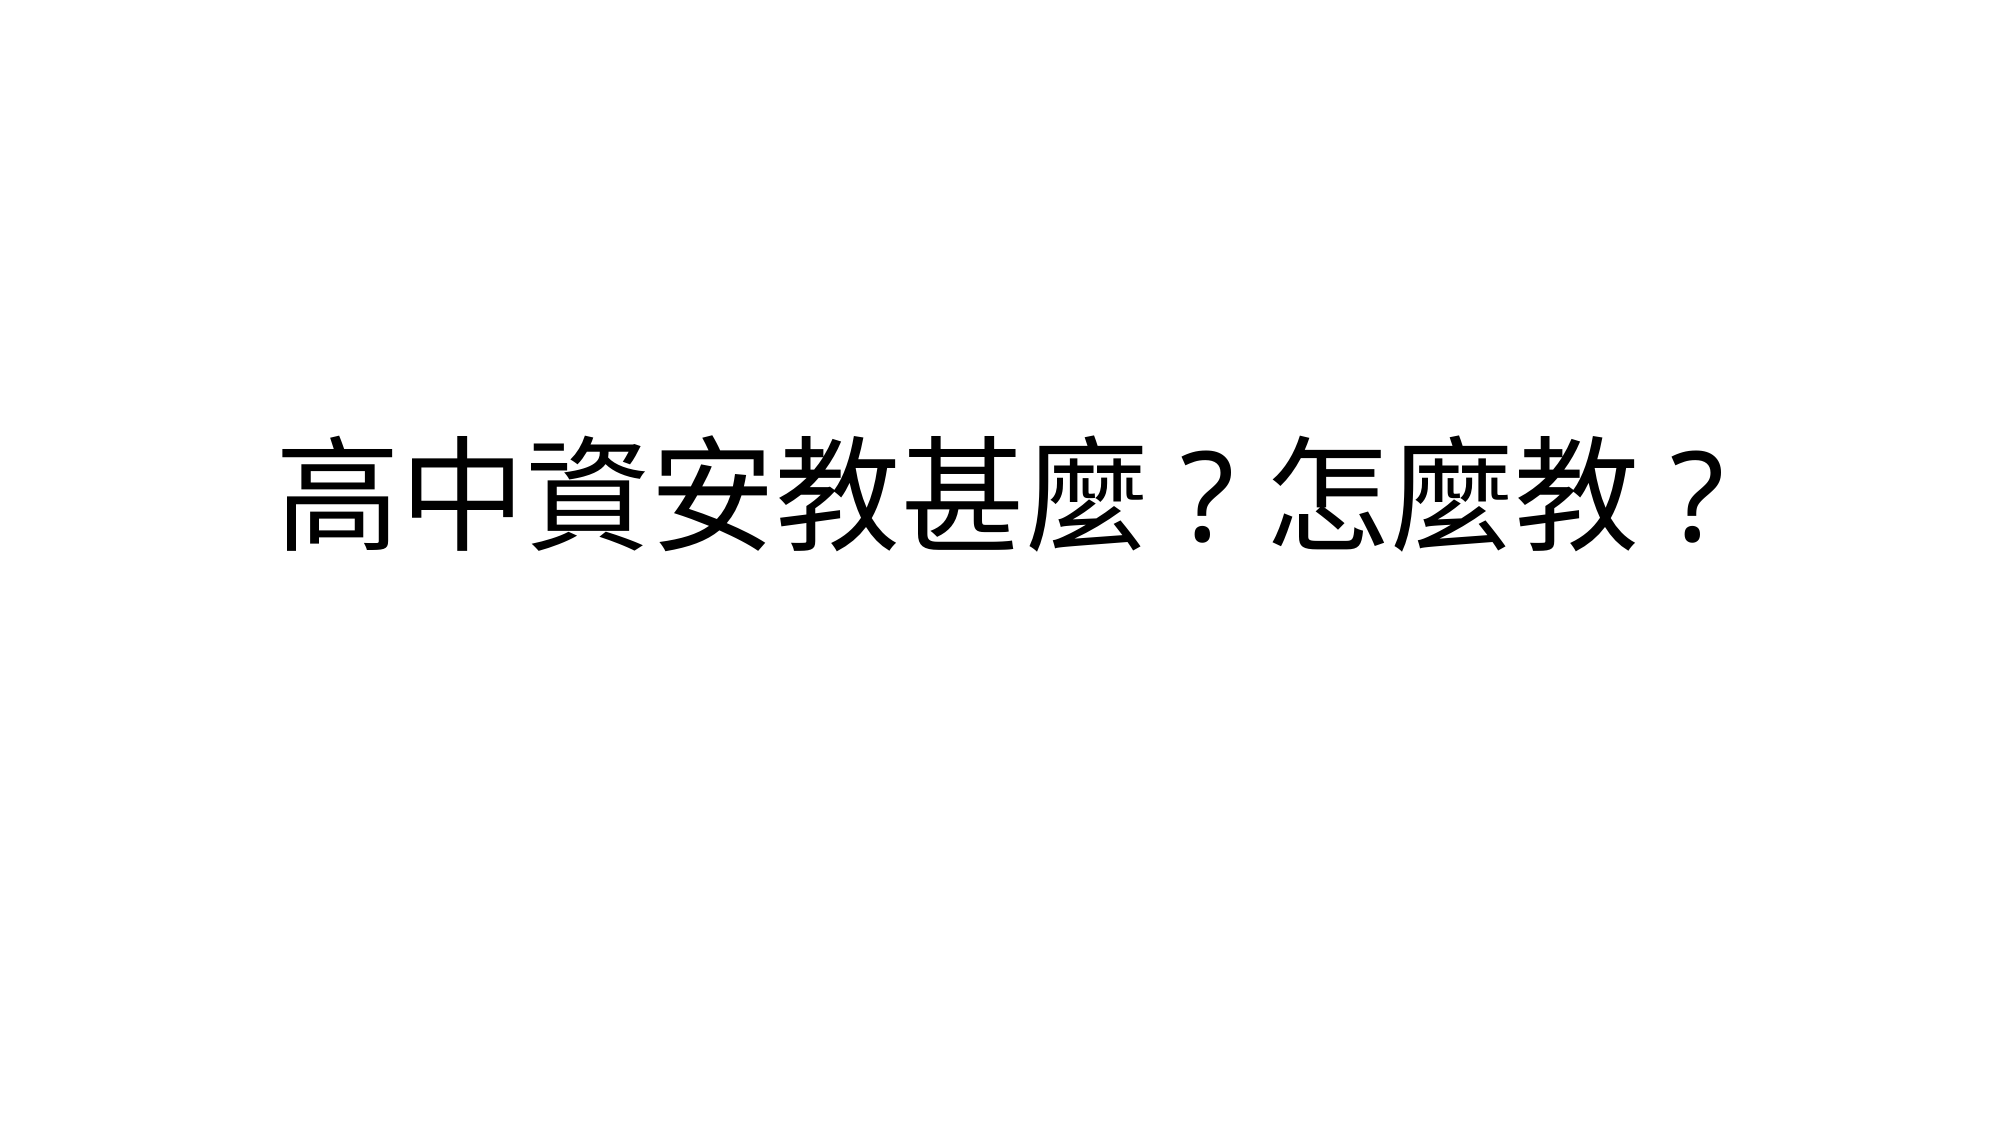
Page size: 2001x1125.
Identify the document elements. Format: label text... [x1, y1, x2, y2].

title 高中資安教甚麼?怎麼教? [249, 184, 1750, 576]
